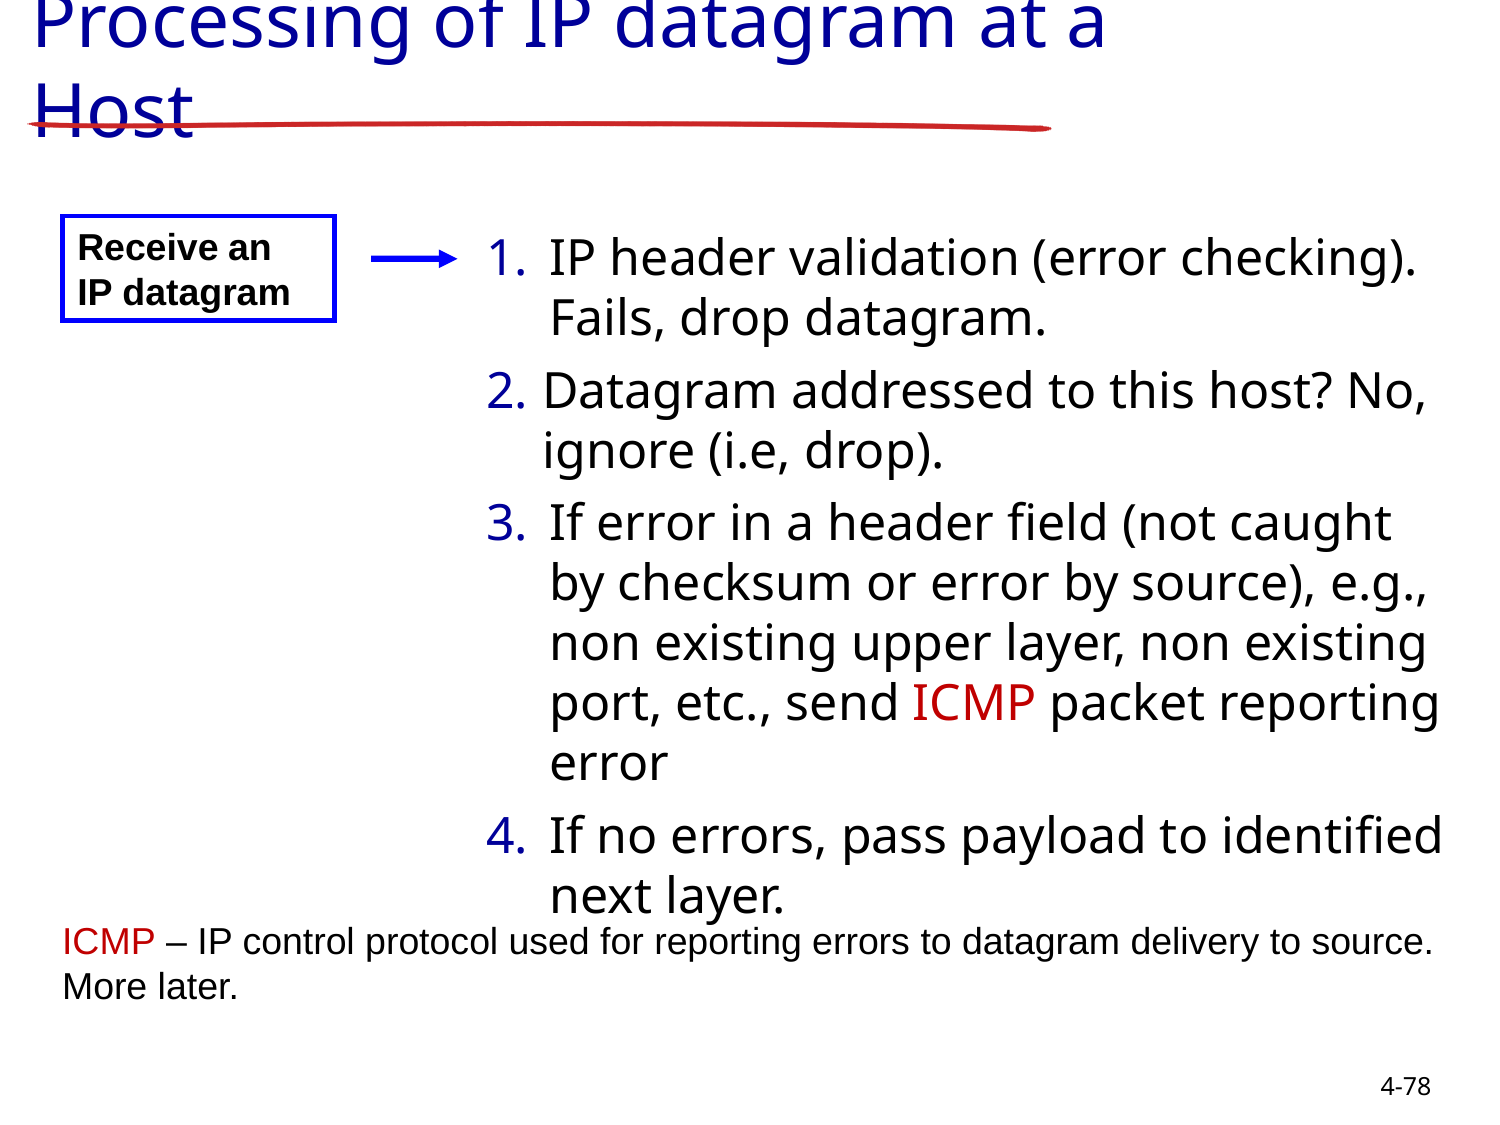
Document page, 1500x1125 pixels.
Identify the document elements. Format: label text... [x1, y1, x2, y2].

text_box ICMP – IP control protocol used for reporting errors to datagram delivery to source. More later. [47, 909, 1461, 1015]
text_box IP header validation (error checking). Fails, drop datagram. Datagram addressed to this host? No, ignore (i.e, drop). If error in a header field (not caught by checksum or error by source), e.g., non existing upper layer, non existing port, etc., send ICMP packet reporting error If no errors, pass payload to identified next layer. [474, 220, 1471, 794]
text_box Receive an IP datagram [62, 216, 335, 321]
picture [22, 118, 1064, 135]
text_box [371, 252, 458, 266]
slide_number 4-78 [1365, 1063, 1477, 1109]
text_box Processing of IP datagram at a Host [19, 20, 1147, 104]
